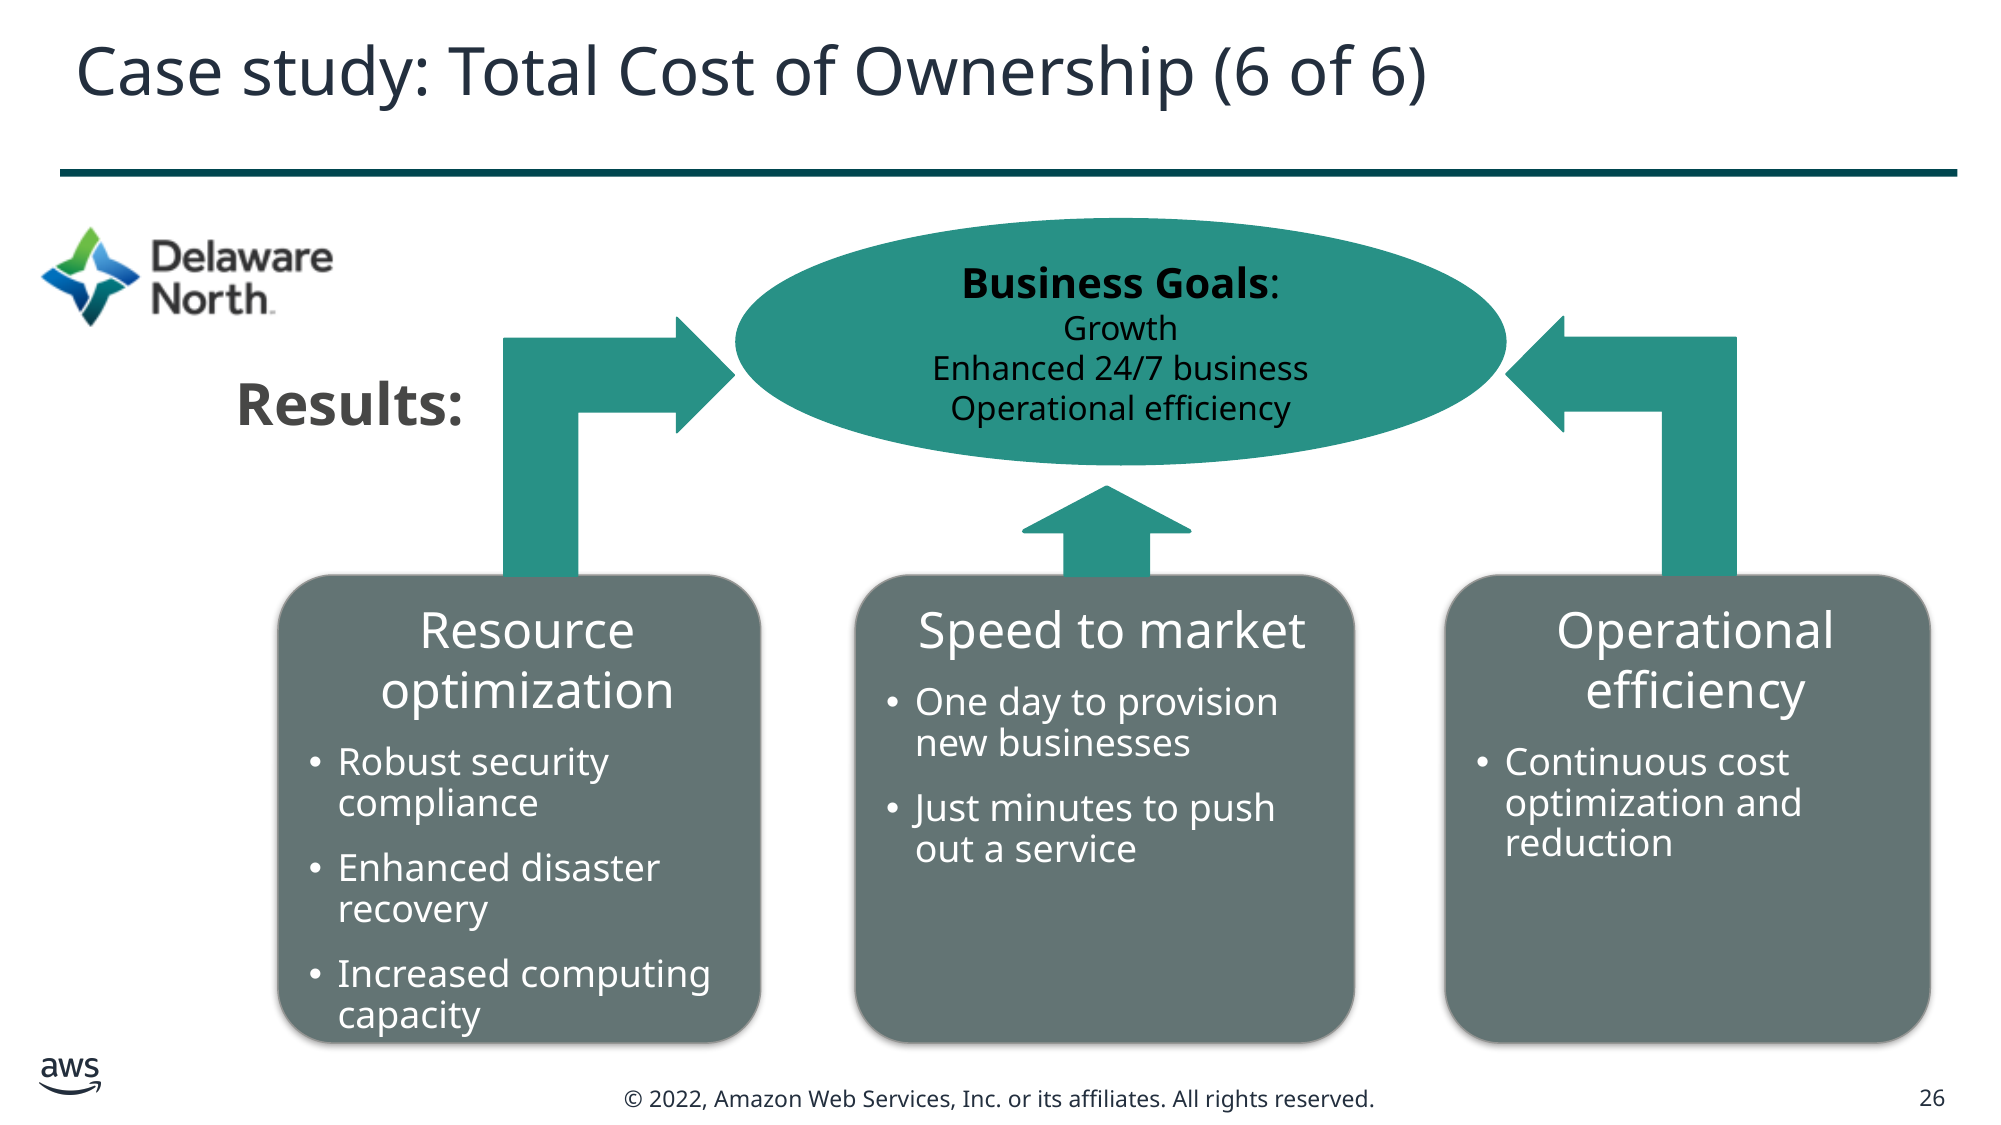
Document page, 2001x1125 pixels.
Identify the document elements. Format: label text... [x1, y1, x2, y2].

text_box Results: [221, 359, 480, 445]
picture [28, 222, 351, 336]
text_box Operational efficiency Continuous cost optimization and reduction [1445, 575, 1931, 1044]
text_box Business Goals: Growth Enhanced 24/7 business Operational efficiency [748, 222, 1493, 316]
text_box Speed to market One day to provision new businesses Just minutes to push out a service [855, 577, 1355, 1044]
picture [39, 1058, 101, 1095]
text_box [503, 316, 1737, 577]
slide_number 26 [1881, 1077, 1961, 1121]
text_box Resource optimization Robust security compliance Enhanced disaster recovery Increased computing capacity [277, 575, 761, 1044]
title Case study: Total Cost of Ownership (6 of 6) [60, 49, 1958, 170]
